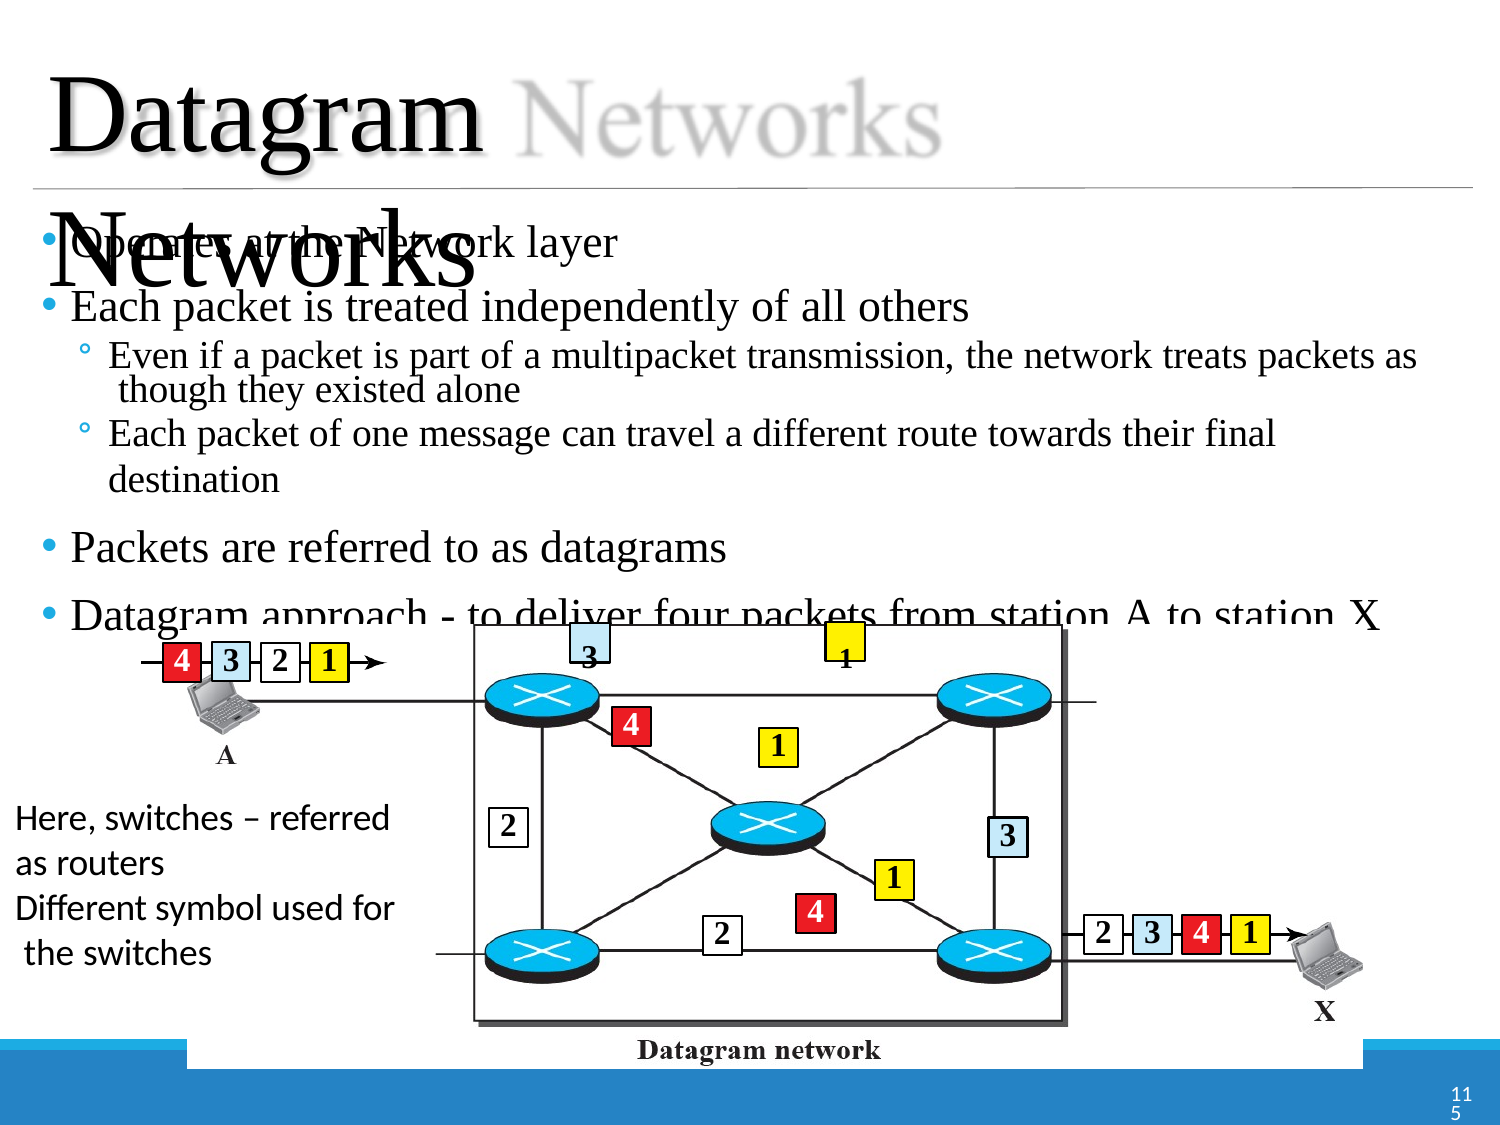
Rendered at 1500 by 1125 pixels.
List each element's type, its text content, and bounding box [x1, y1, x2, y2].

text_box Operates at the Network layer Each packet is treated independently of all others Even if a packet is part of a multipacket transmission, the network treats packets as though they existed alone Each packet of one message can travel a different route towards their final destination Packets are referred to as datagrams Datagram approach - to deliver four packets from station A to station X [39, 198, 1466, 640]
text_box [568, 621, 611, 664]
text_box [610, 620, 867, 748]
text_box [794, 892, 837, 935]
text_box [873, 859, 916, 902]
text_box Here, switches – referred as routers Different symbol used for the switches [12, 790, 134, 973]
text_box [757, 726, 800, 769]
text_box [139, 624, 1363, 1070]
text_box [1062, 913, 1310, 956]
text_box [0, 6, 1474, 190]
slide_number 115 [1444, 1083, 1479, 1125]
text_box 3 1 [579, 616, 856, 620]
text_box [701, 914, 744, 957]
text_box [987, 816, 1029, 859]
